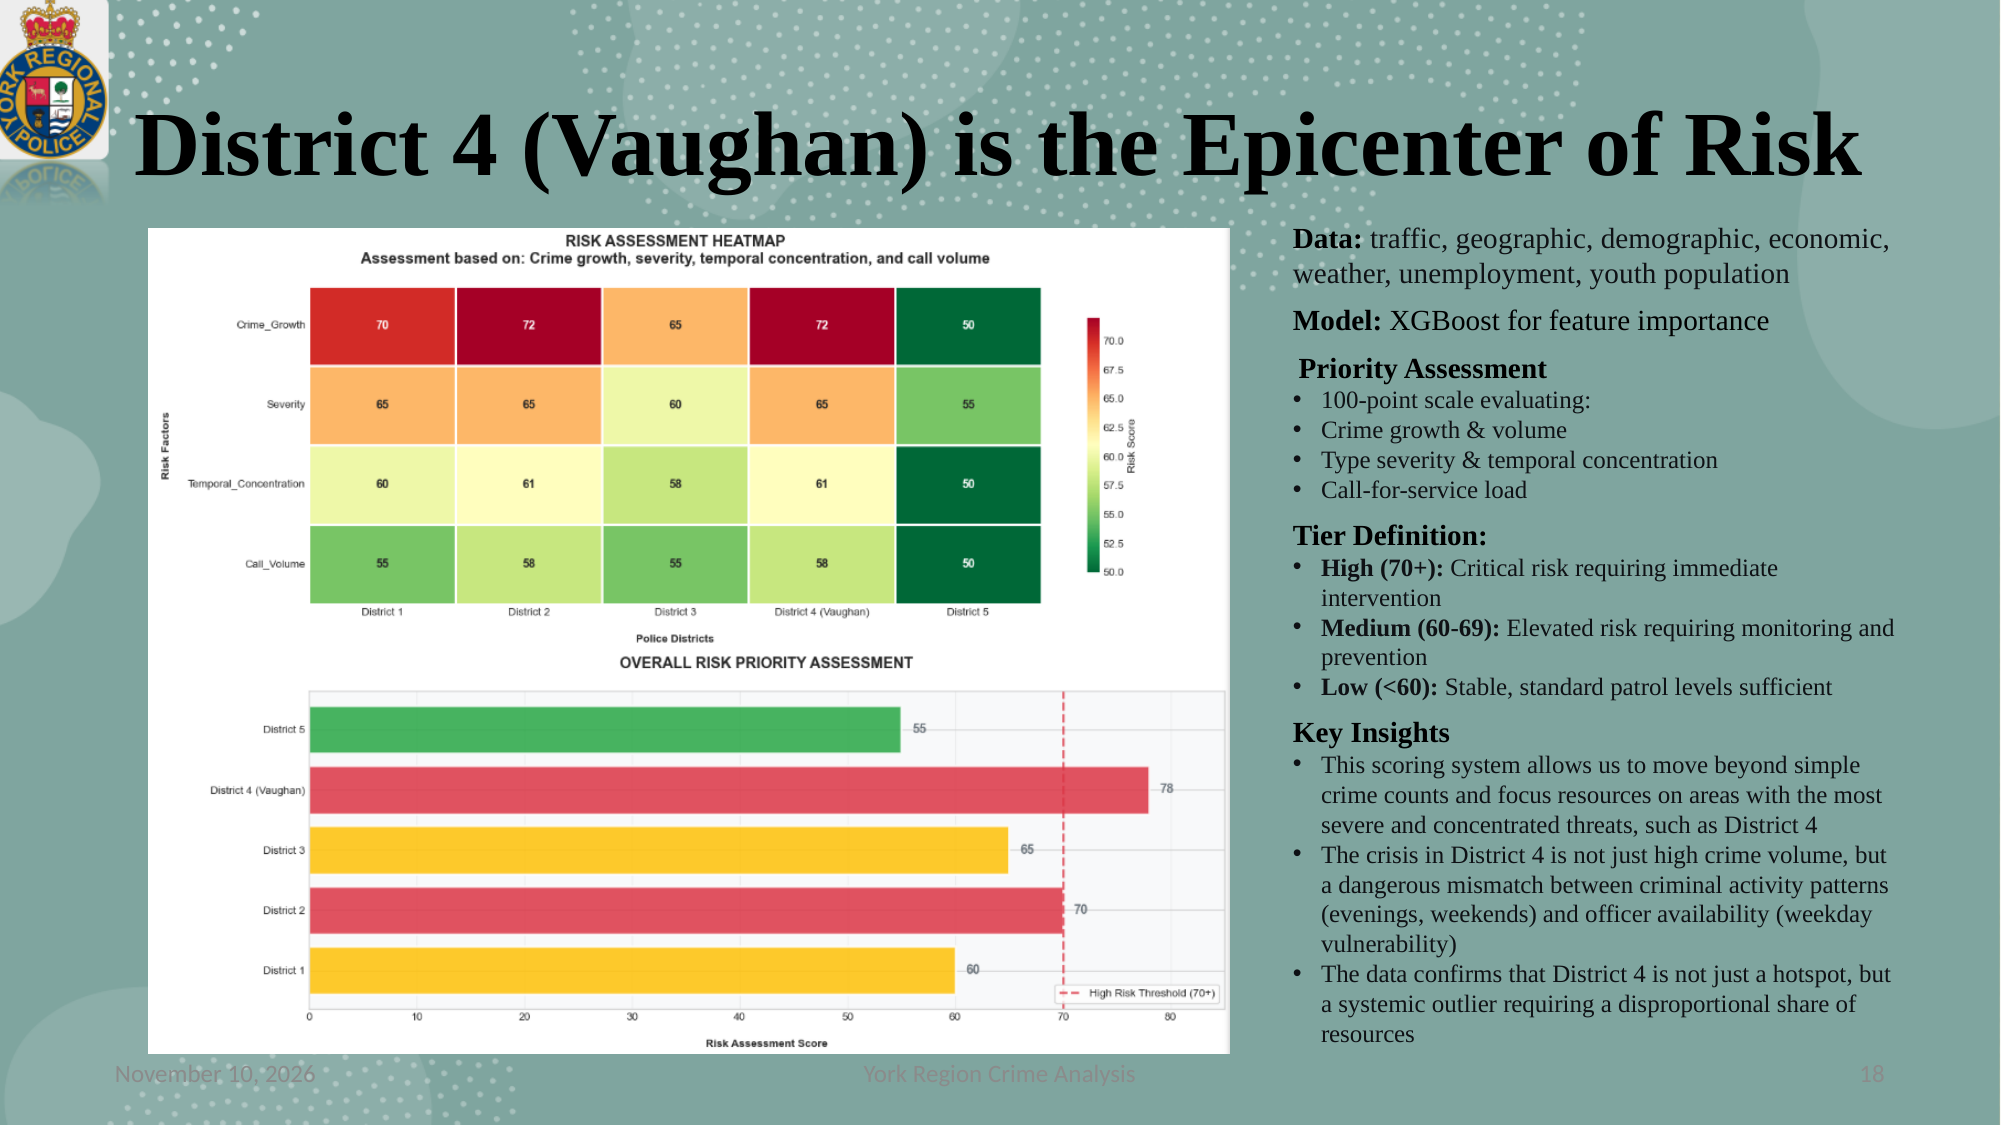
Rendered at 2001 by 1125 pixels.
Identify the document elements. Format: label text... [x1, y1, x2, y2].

footer York Region Crime Analysis [683, 1042, 1317, 1103]
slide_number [99, 1042, 567, 1103]
title District 4 (Vaughan) is the Epicenter of Risk [99, 45, 1900, 233]
text_box Data: traffic, geographic, demographic, economic, weather, unemployment, youth population Model: XGBoost for feature importance Priority Assessment 100-point scale evaluating: Crime growth & volume Type severity & temporal concentration Call-for-service load Tier Definition: High (70+): Critical risk requiring immediate intervention Medium (60-69): Elevated risk requiring monitoring and prevention Low (<60): Stable, standard patrol levels sufficient Key Insights This scoring system allows us to move beyond simple crime counts and focus resources on areas with the most severe and concentrated threats, such as District 4 The crisis in District 4 is not just high crime volume, but a dangerous mismatch between criminal activity patterns (evenings, weekends) and officer availability (weekday vulnerability) The data confirms that District 4 is not just a hotspot, but a systemic outlier requiring a disproportional share of resources [1278, 211, 1917, 1056]
picture [0, 0, 2001, 1125]
slide_number 18 [1433, 1056, 1900, 1103]
